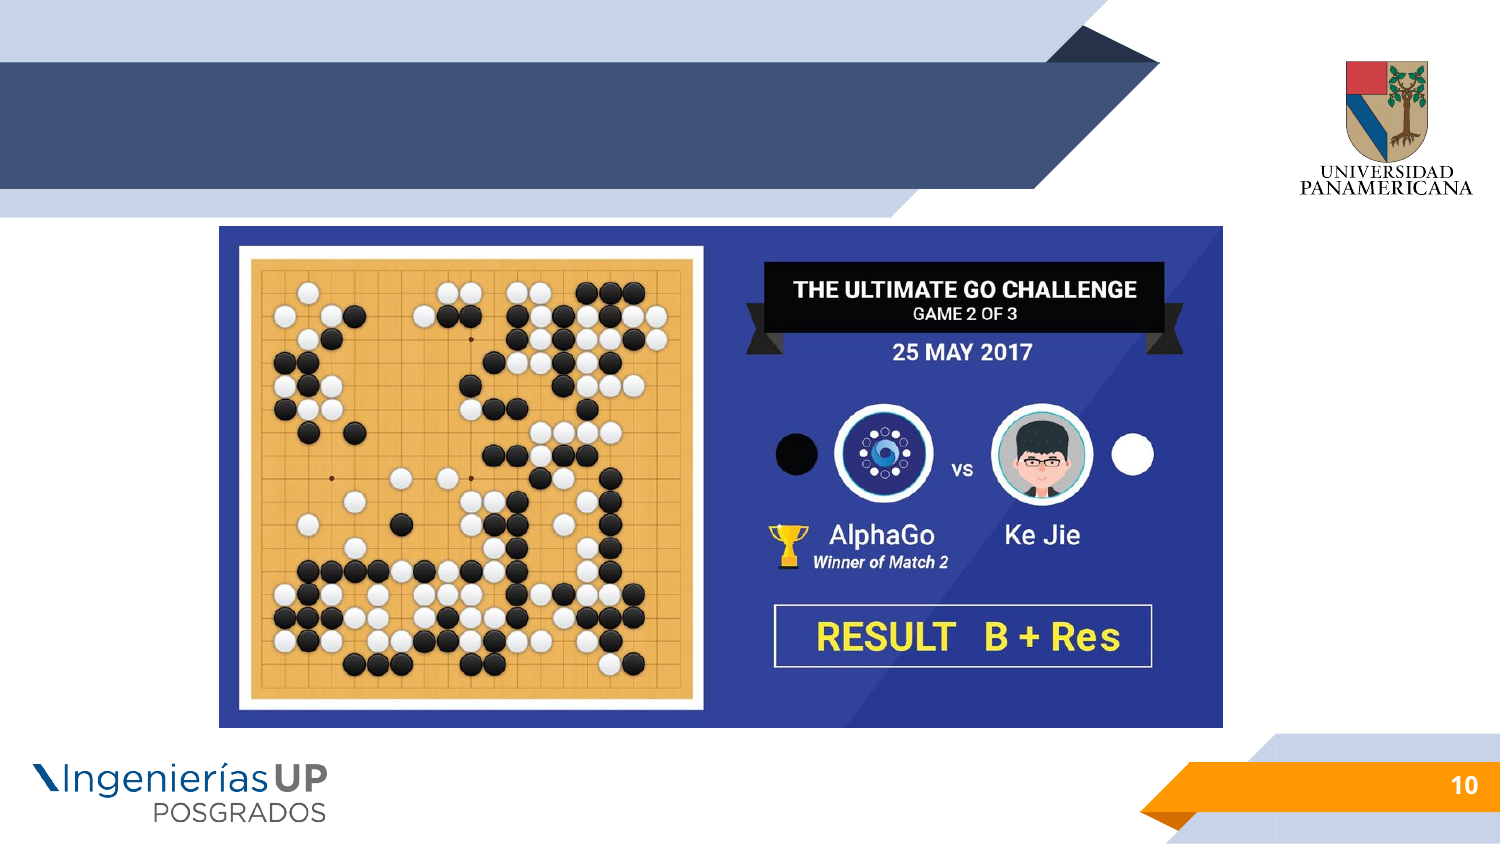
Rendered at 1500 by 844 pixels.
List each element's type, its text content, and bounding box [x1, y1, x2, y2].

picture [1286, 44, 1490, 210]
picture [219, 226, 1223, 729]
slide_number 10 [1249, 760, 1494, 813]
picture [15, 737, 344, 844]
